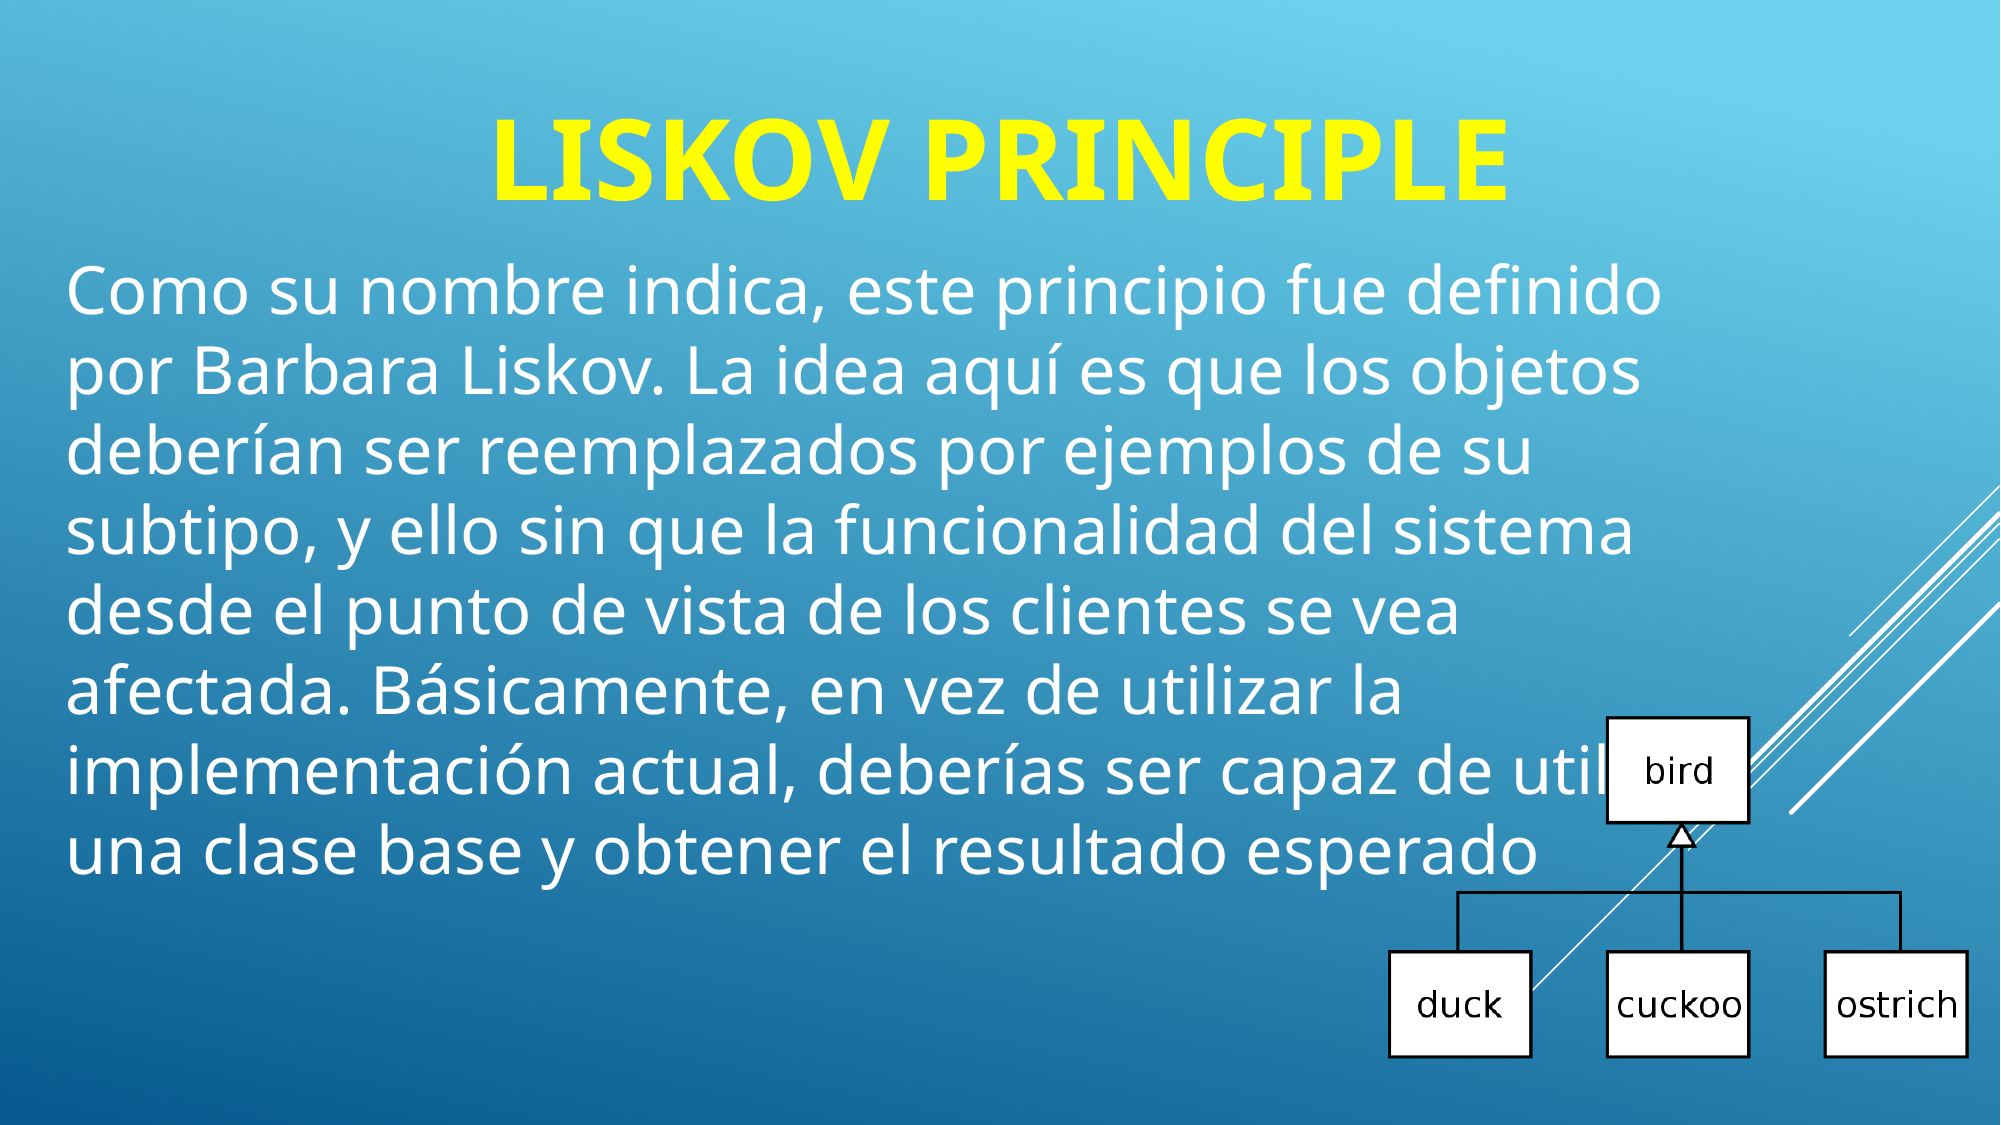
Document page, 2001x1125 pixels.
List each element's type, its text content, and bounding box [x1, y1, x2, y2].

list Como su nombre indica, este principio fue definido por Barbara Liskov. La idea aquí es que los objetos deberían ser reemplazados por ejemplos de su subtipo, y ello sin que la funcionalidad del sistema desde el punto de vista de los clientes se vea afectada. Básicamente, en vez de utilizar la implementación actual, deberías ser capaz de utilizar una clase base y obtener el resultado esperado [50, 412, 1744, 724]
picture [1366, 692, 1993, 1082]
title LISKOV PRINCIPLE [0, 0, 2000, 311]
